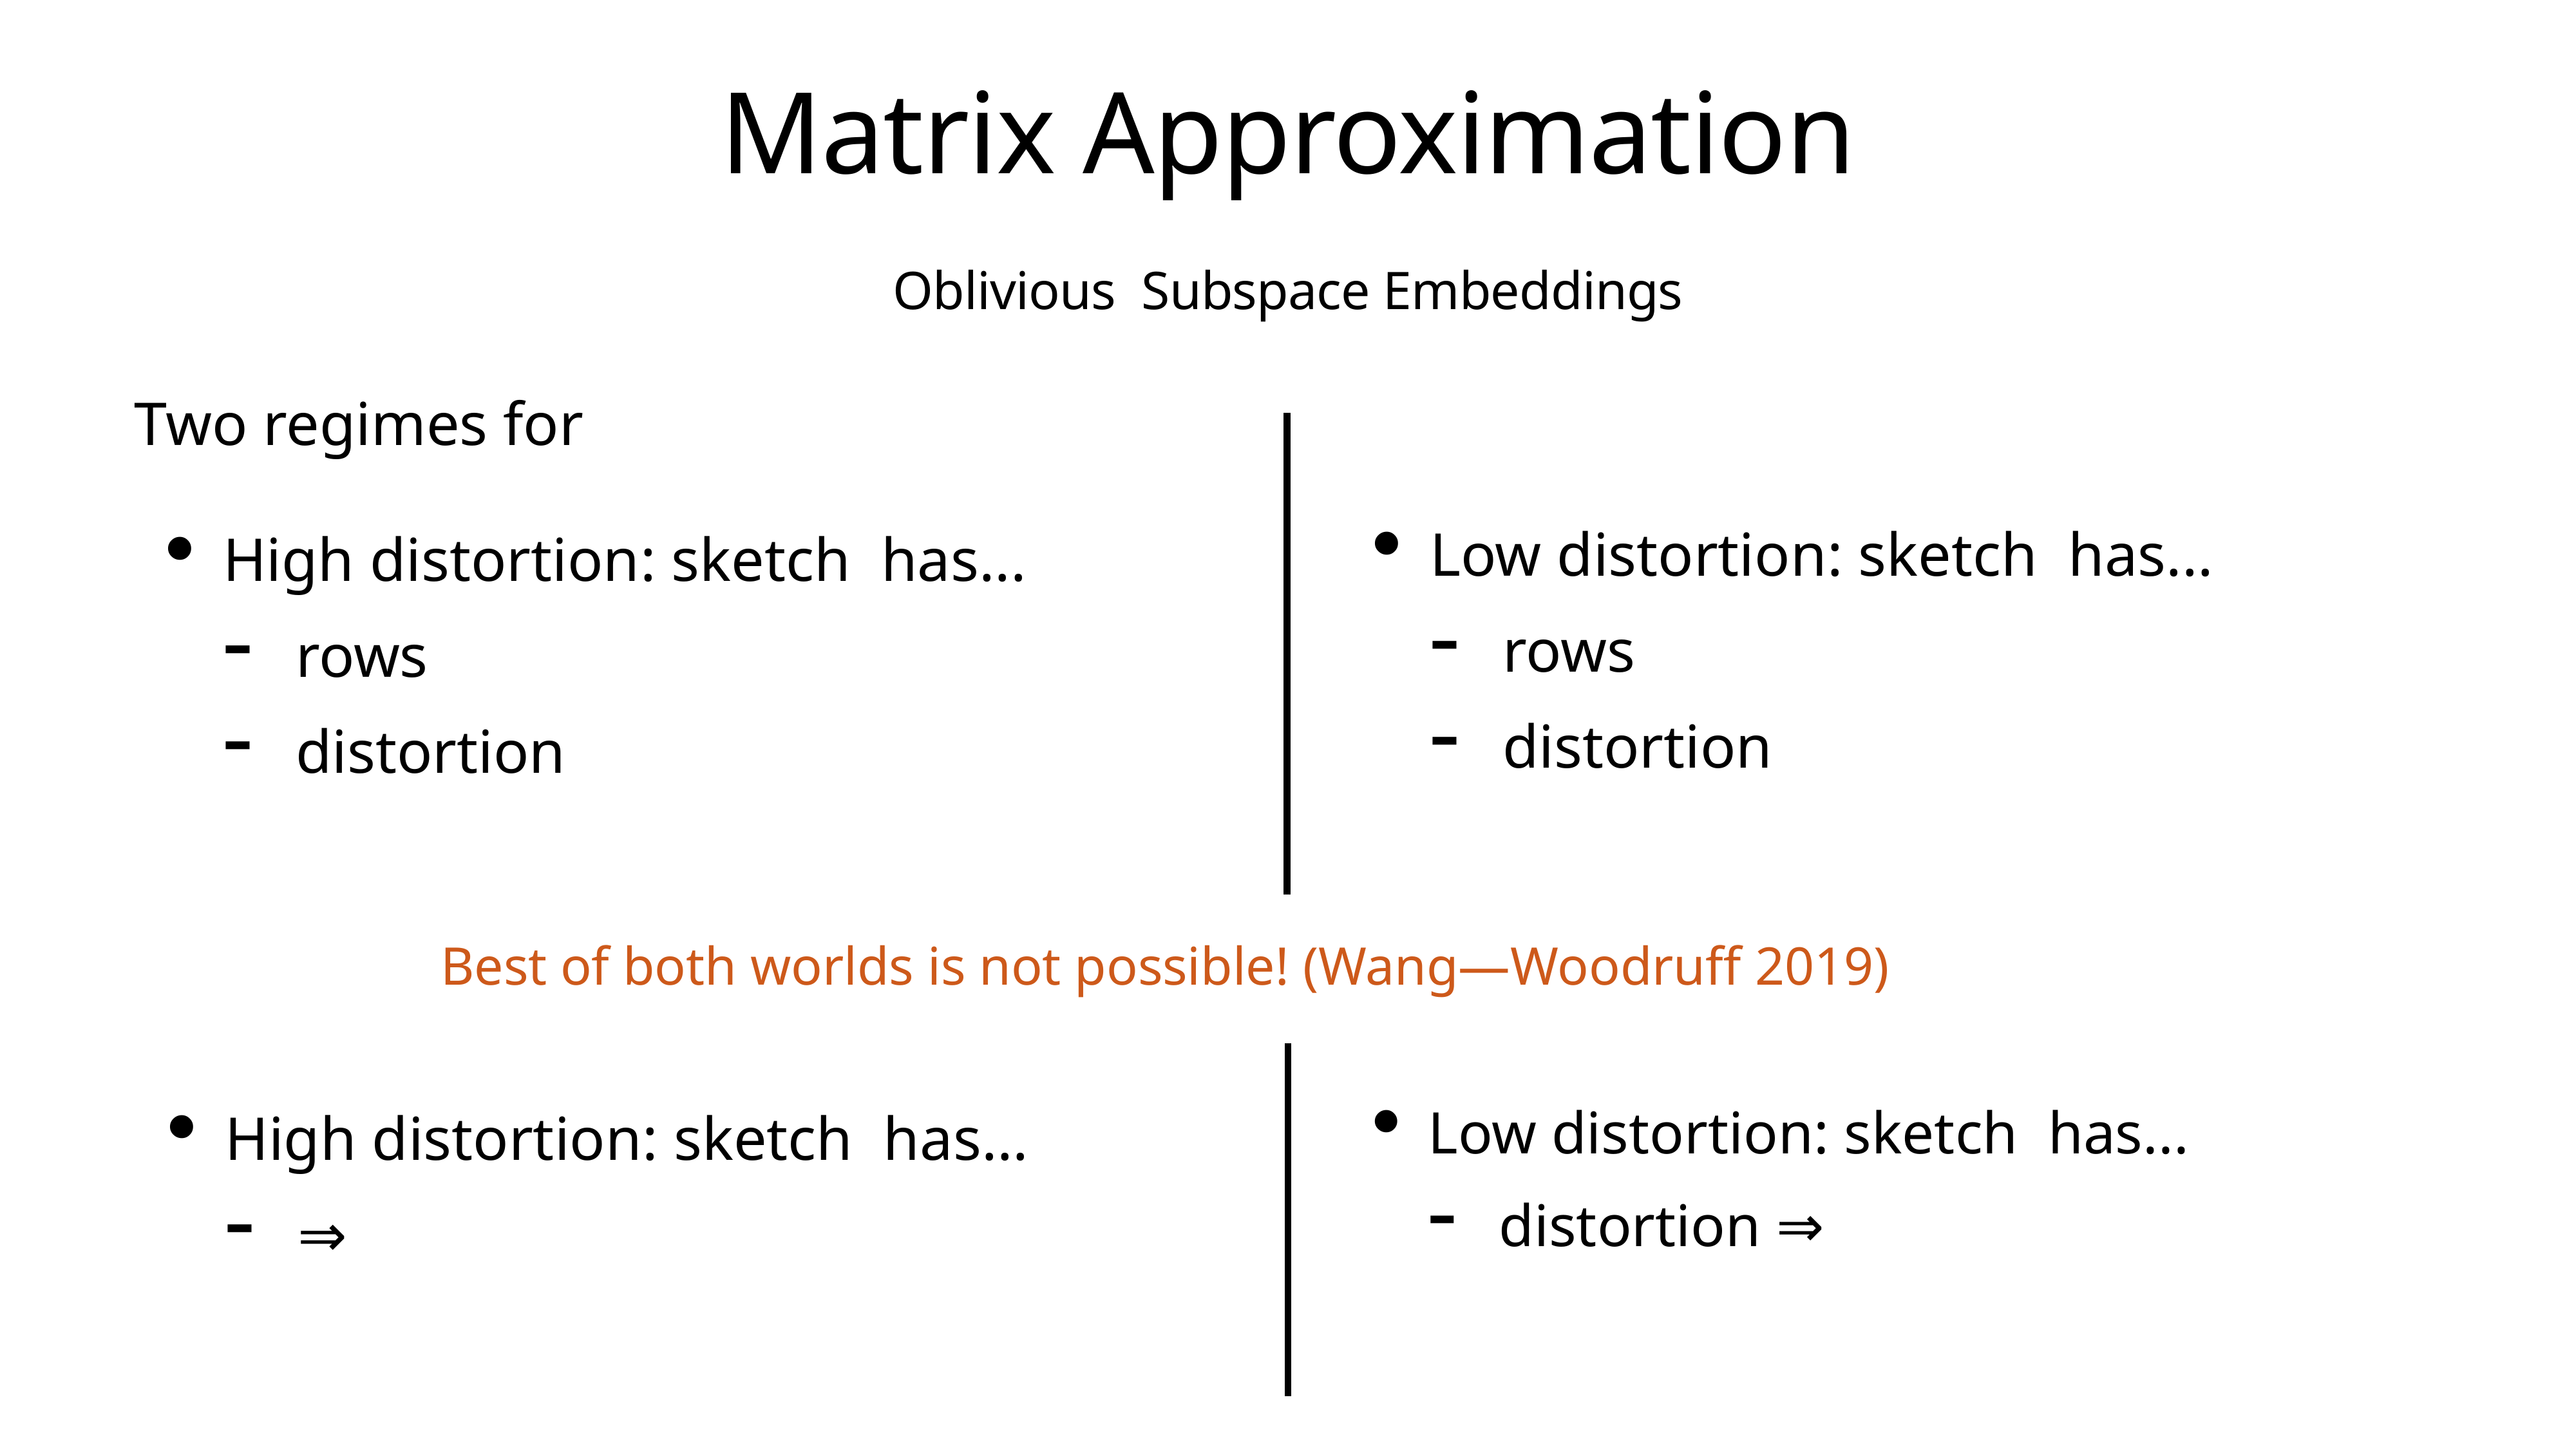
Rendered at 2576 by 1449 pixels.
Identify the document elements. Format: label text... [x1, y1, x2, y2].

title Matrix Approximation [128, 81, 2448, 265]
text_box Best of both worlds is not possible! (Wang—Woodruff 2019) [435, 934, 2141, 1042]
